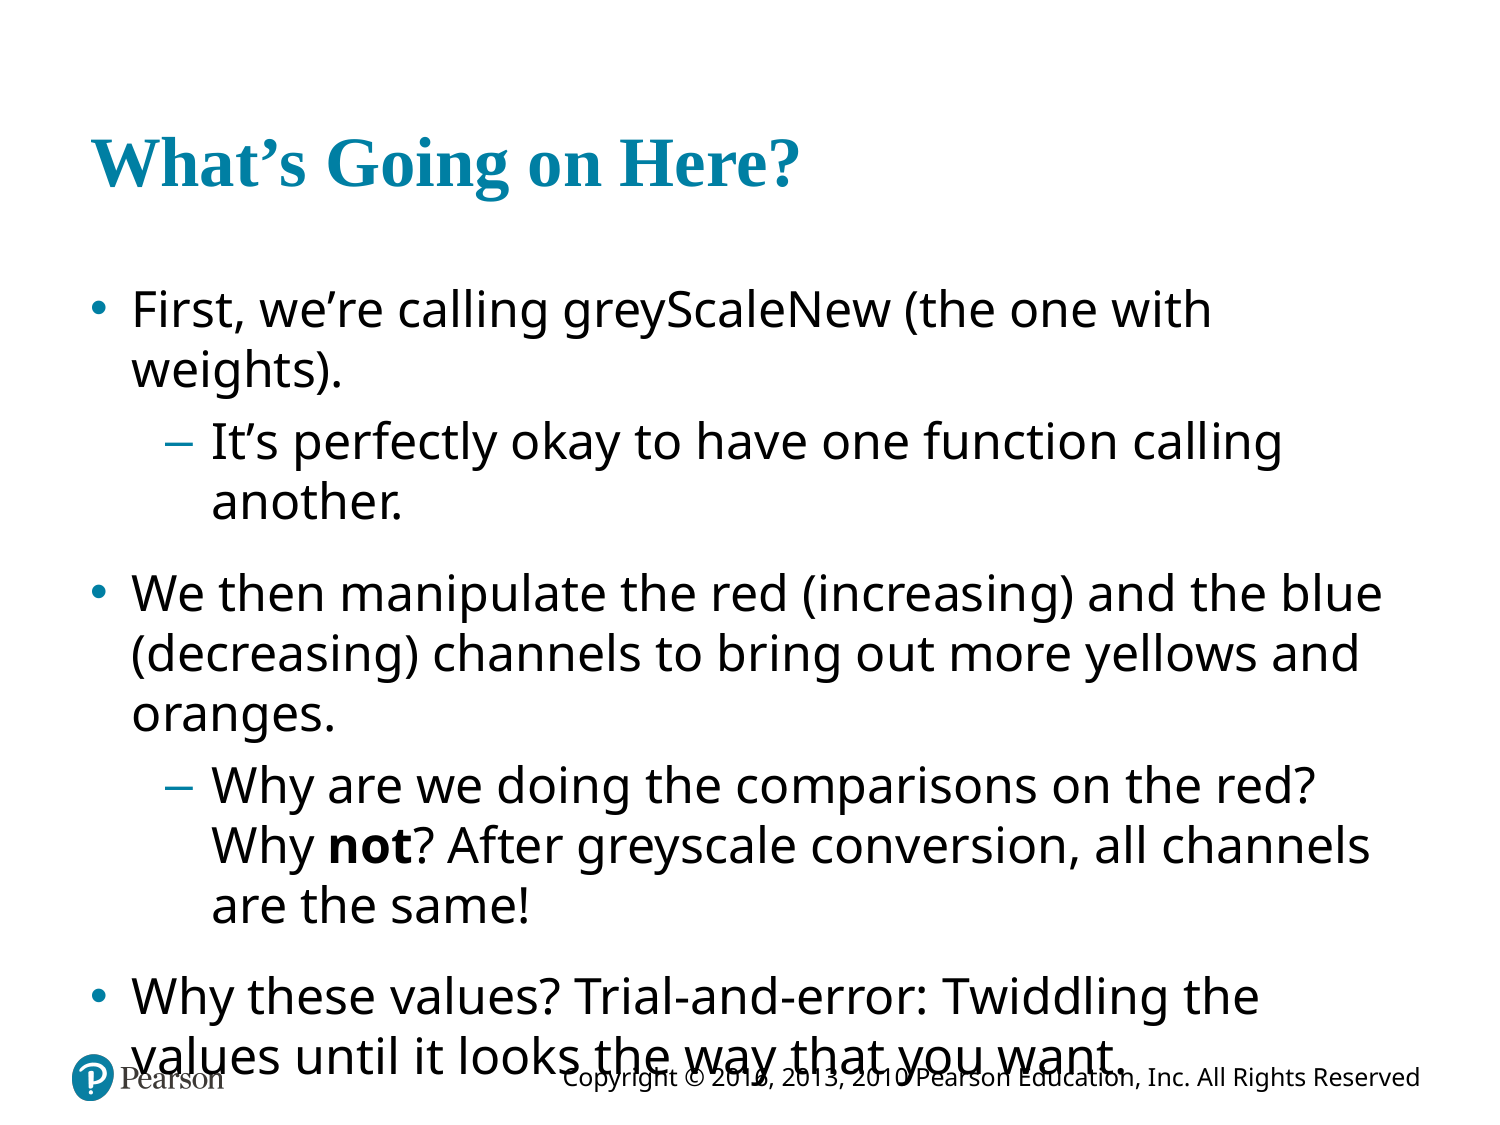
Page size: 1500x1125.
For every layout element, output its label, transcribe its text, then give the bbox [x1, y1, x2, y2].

title What’s Going on Here? [75, 0, 1425, 216]
list First, we’re calling greyScaleNew (the one with weights). It’s perfectly okay to have one function calling another. We then manipulate the red (increasing) and the blue (decreasing) channels to bring out more yellows and oranges. Why are we doing the comparisons on the red? Why not? After greyscale conversion, all channels are the same! Why these values? Trial-and-error: Twiddling the values until it looks the way that you want. [75, 262, 1425, 1101]
